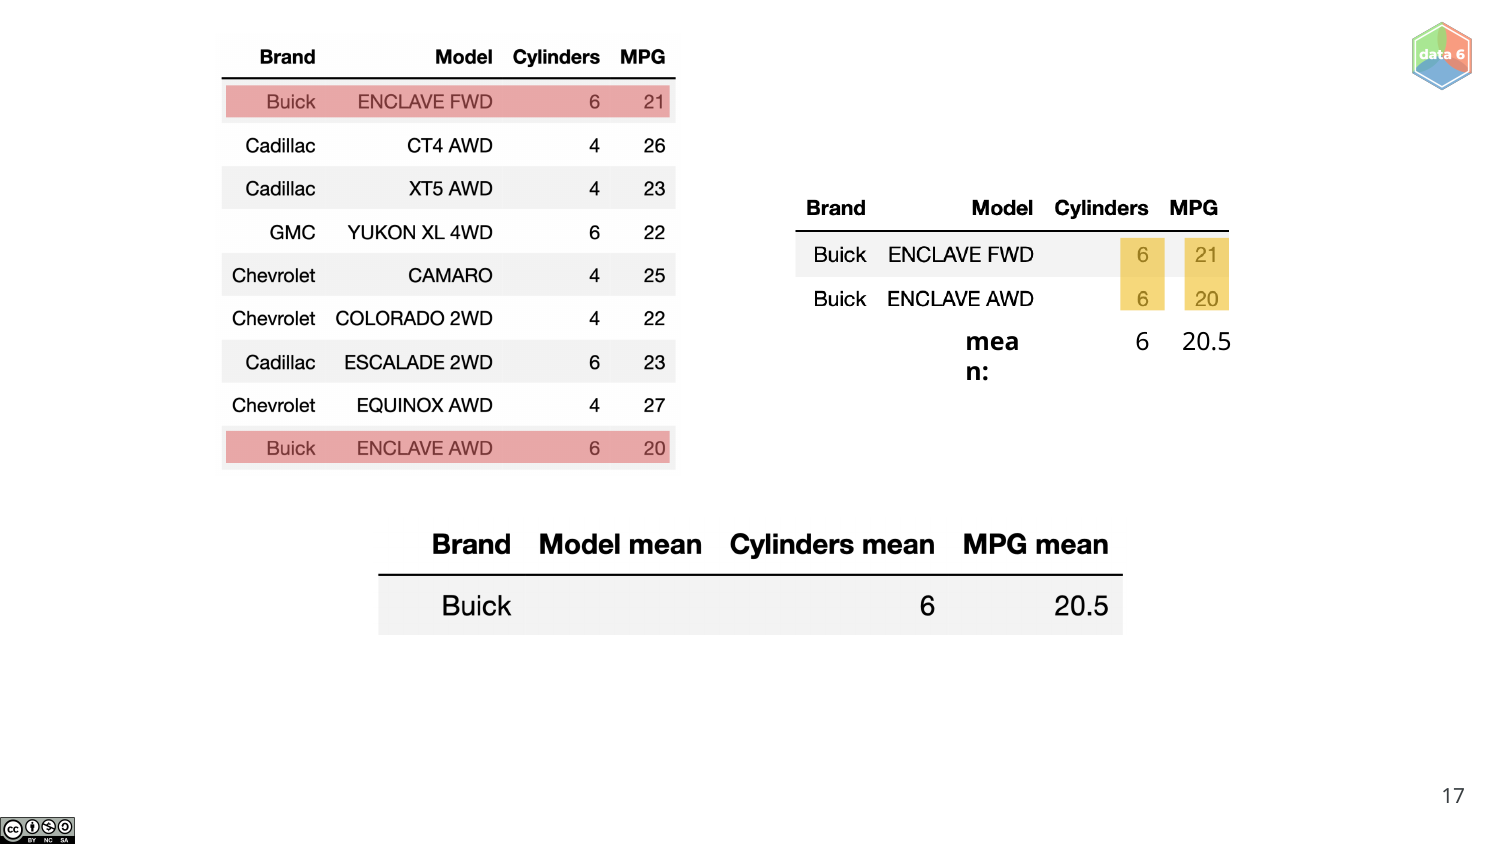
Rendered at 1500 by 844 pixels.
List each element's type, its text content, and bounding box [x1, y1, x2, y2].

slide_number ‹#› [1389, 764, 1480, 830]
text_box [225, 85, 671, 464]
text_box mean: [950, 333, 1050, 401]
picture [373, 517, 1127, 635]
text_box 20.5 [1157, 310, 1257, 371]
picture [789, 184, 1234, 325]
picture [1404, 18, 1480, 94]
picture [215, 32, 681, 476]
picture [0, 817, 75, 844]
text_box 6 [1092, 333, 1157, 371]
